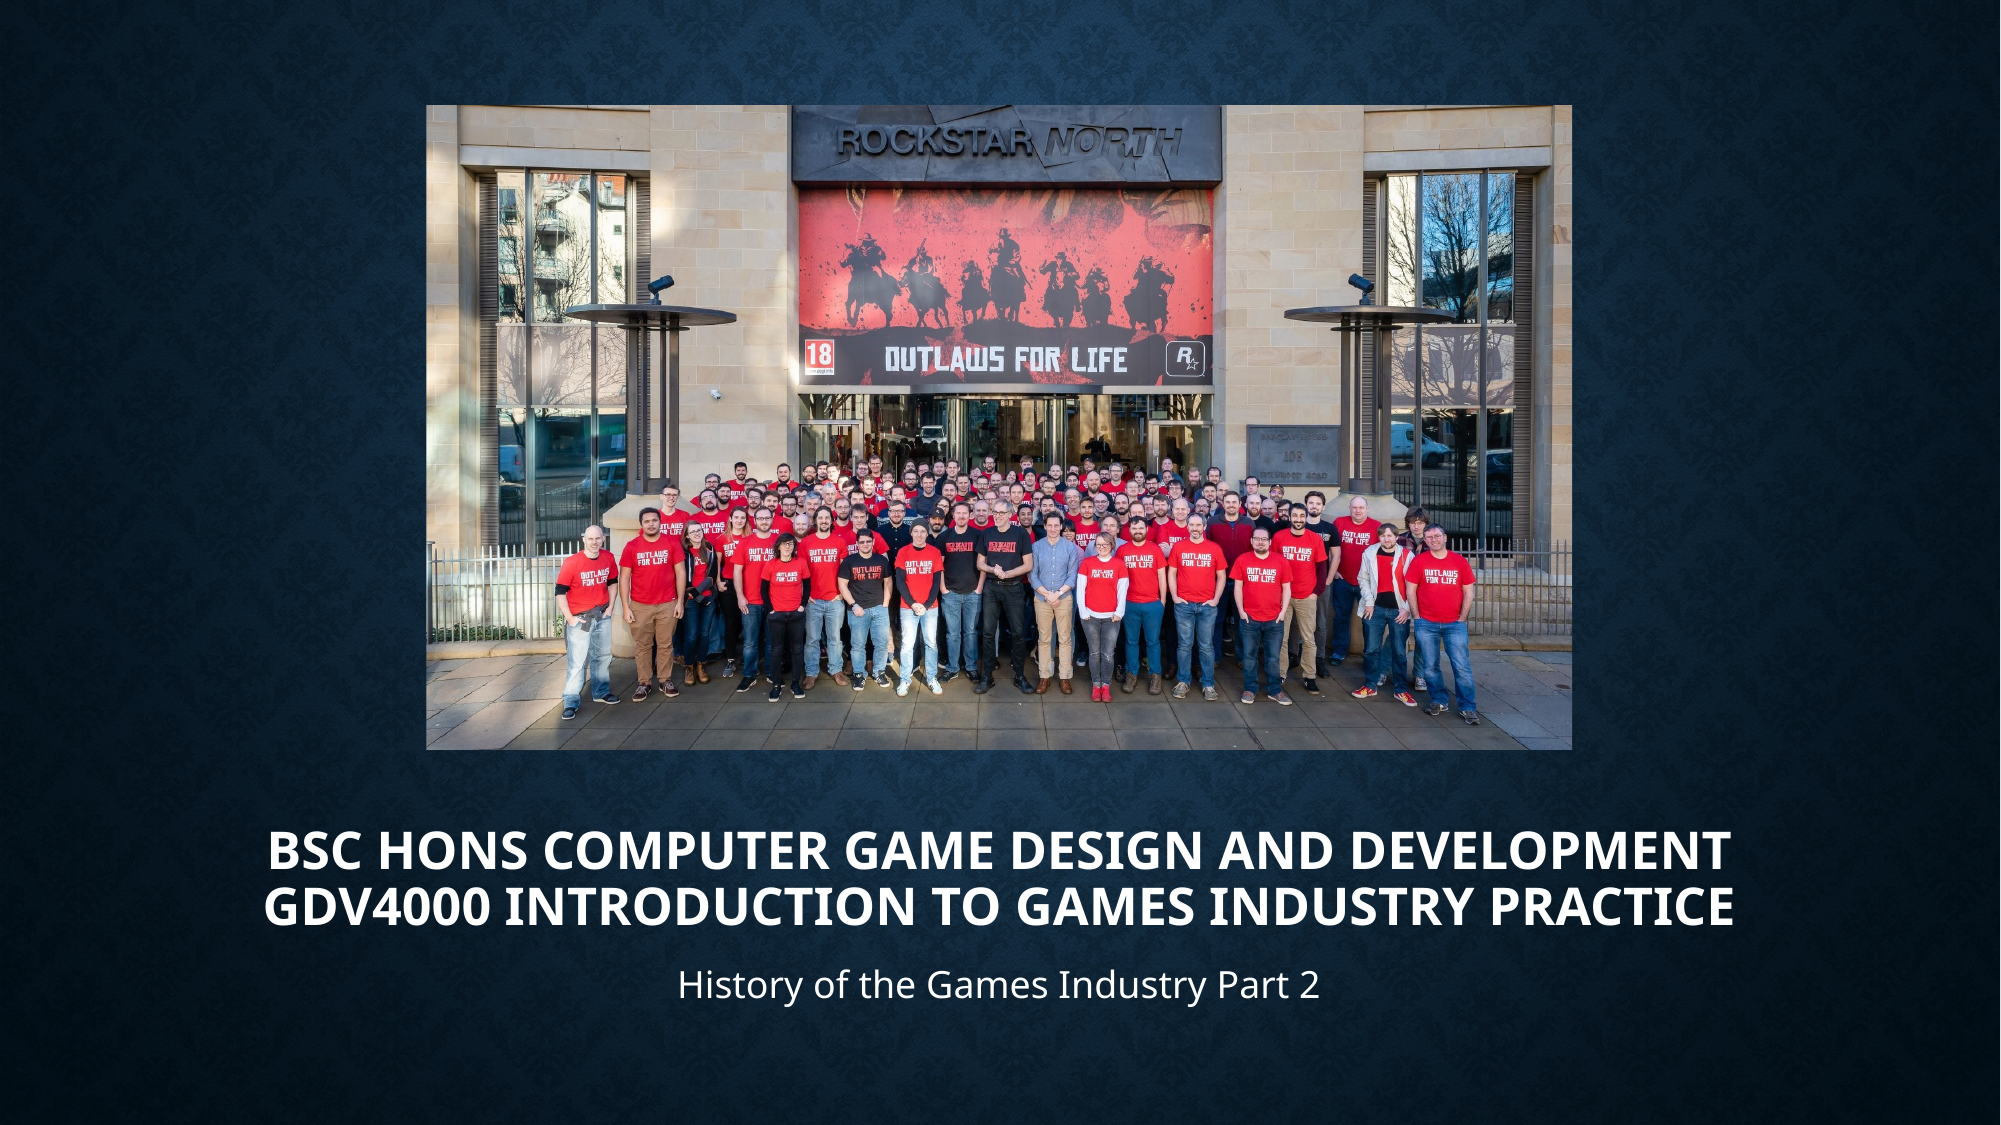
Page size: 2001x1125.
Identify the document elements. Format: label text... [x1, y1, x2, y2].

picture [425, 104, 1573, 751]
subtitle History of the Games Industry Part 2 [149, 944, 1849, 1027]
title BSc Hons Computer Game Design and Development GDV4000 Introduction to Games Industry Practice [149, 790, 1849, 944]
